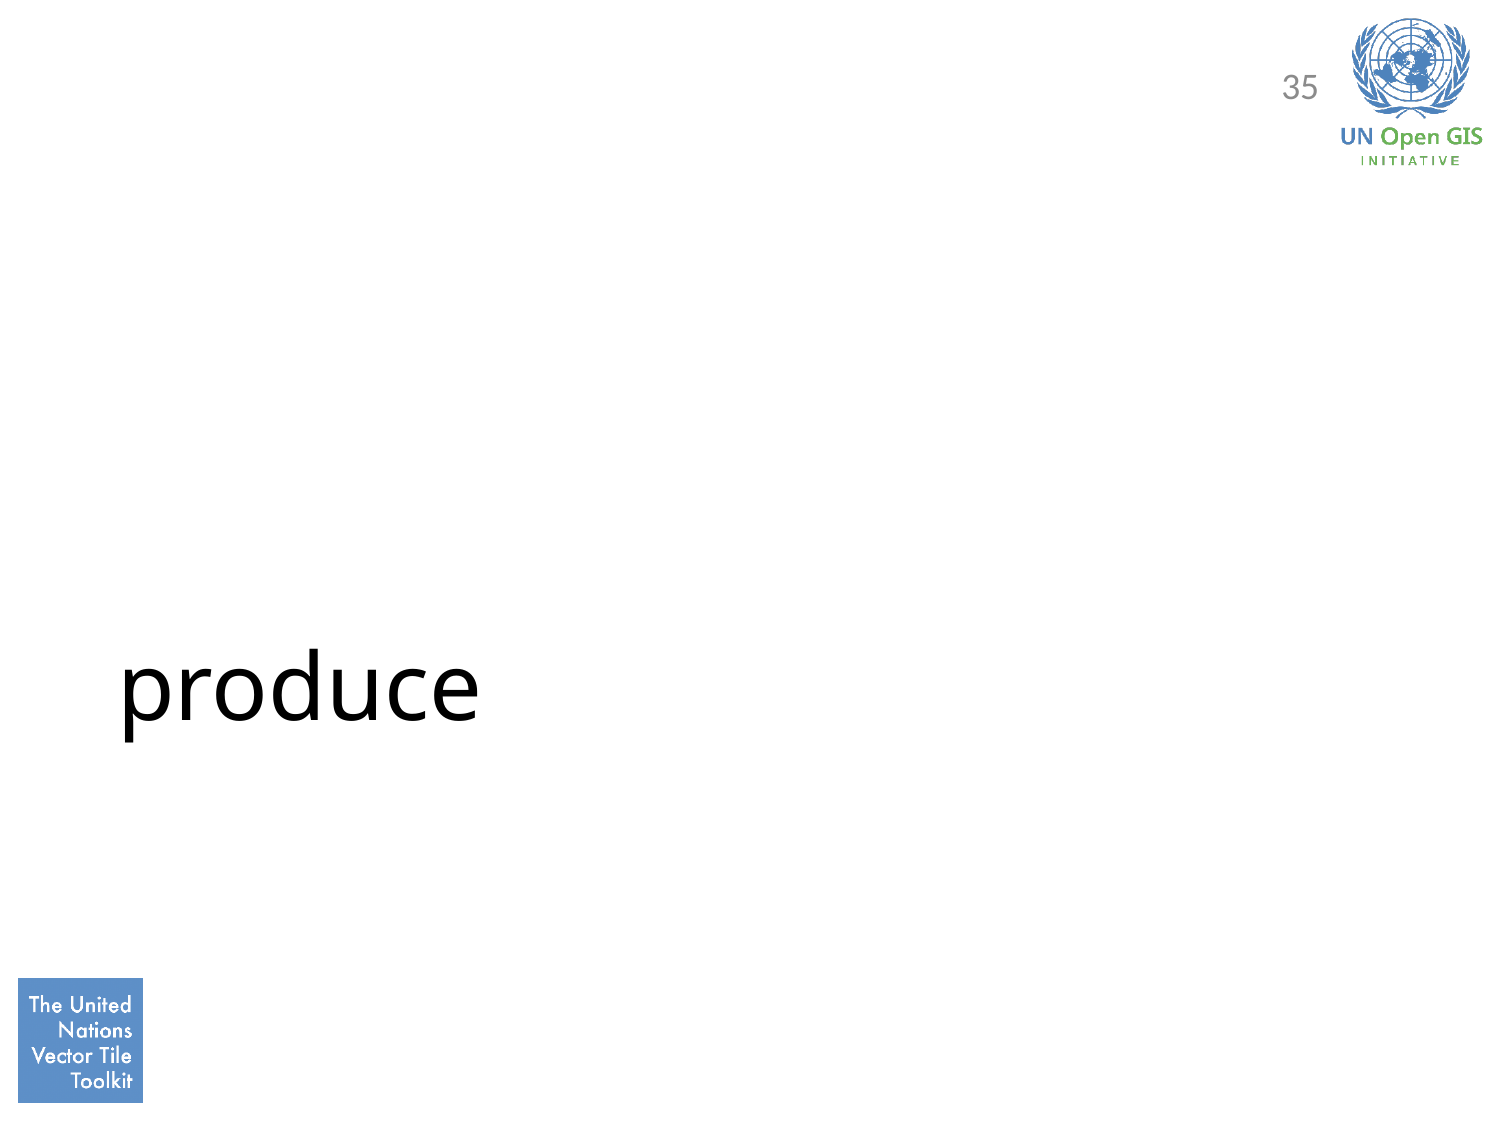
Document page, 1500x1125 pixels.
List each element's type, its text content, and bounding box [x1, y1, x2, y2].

title produce [102, 280, 1397, 749]
picture [1319, 0, 1500, 184]
slide_number 35 [1240, 54, 1335, 115]
picture [18, 978, 143, 1103]
